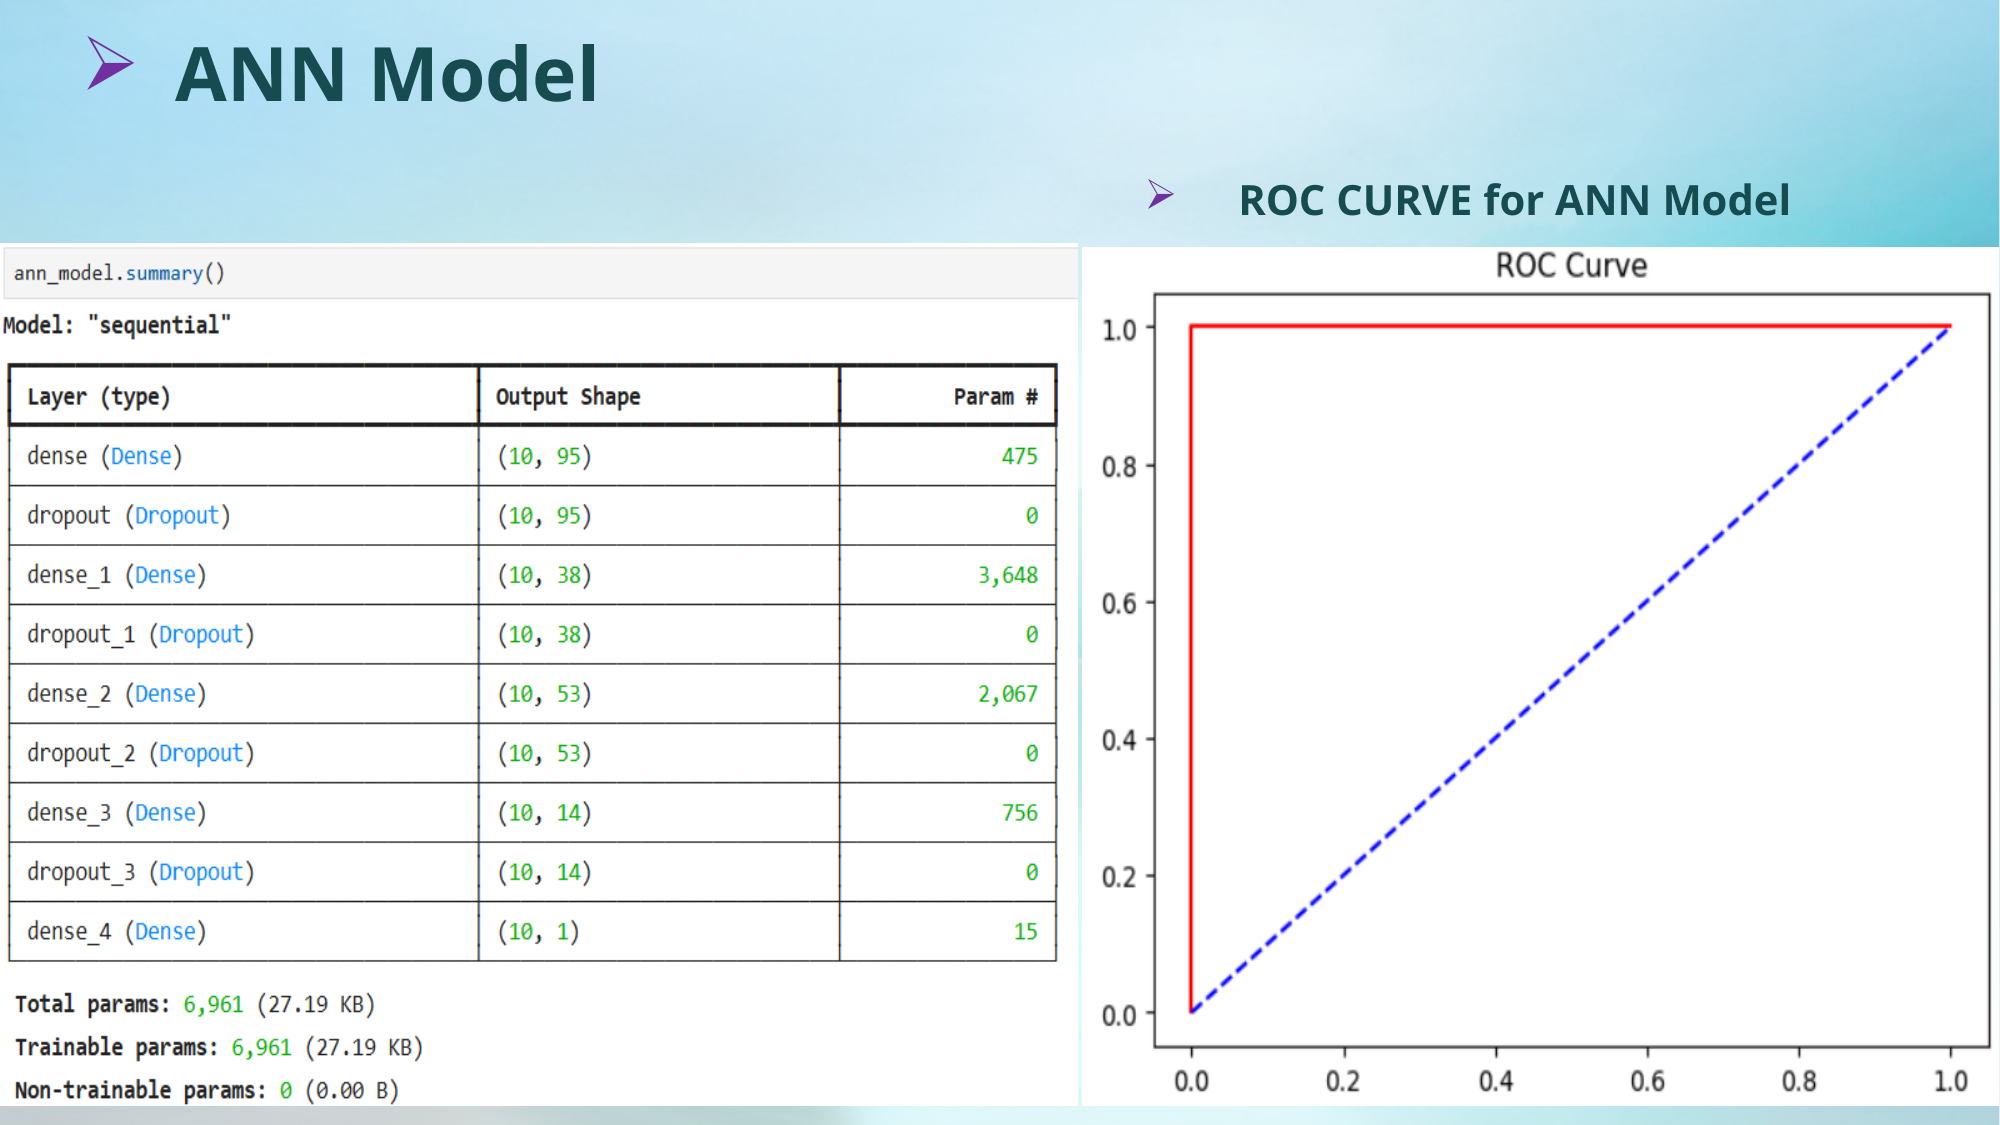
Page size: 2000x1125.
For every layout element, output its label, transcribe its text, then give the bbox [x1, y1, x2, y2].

text_box ROC CURVE for ANN Model [1129, 116, 1981, 232]
picture [0, 0, 2000, 1125]
title ANN Model [66, 10, 918, 126]
